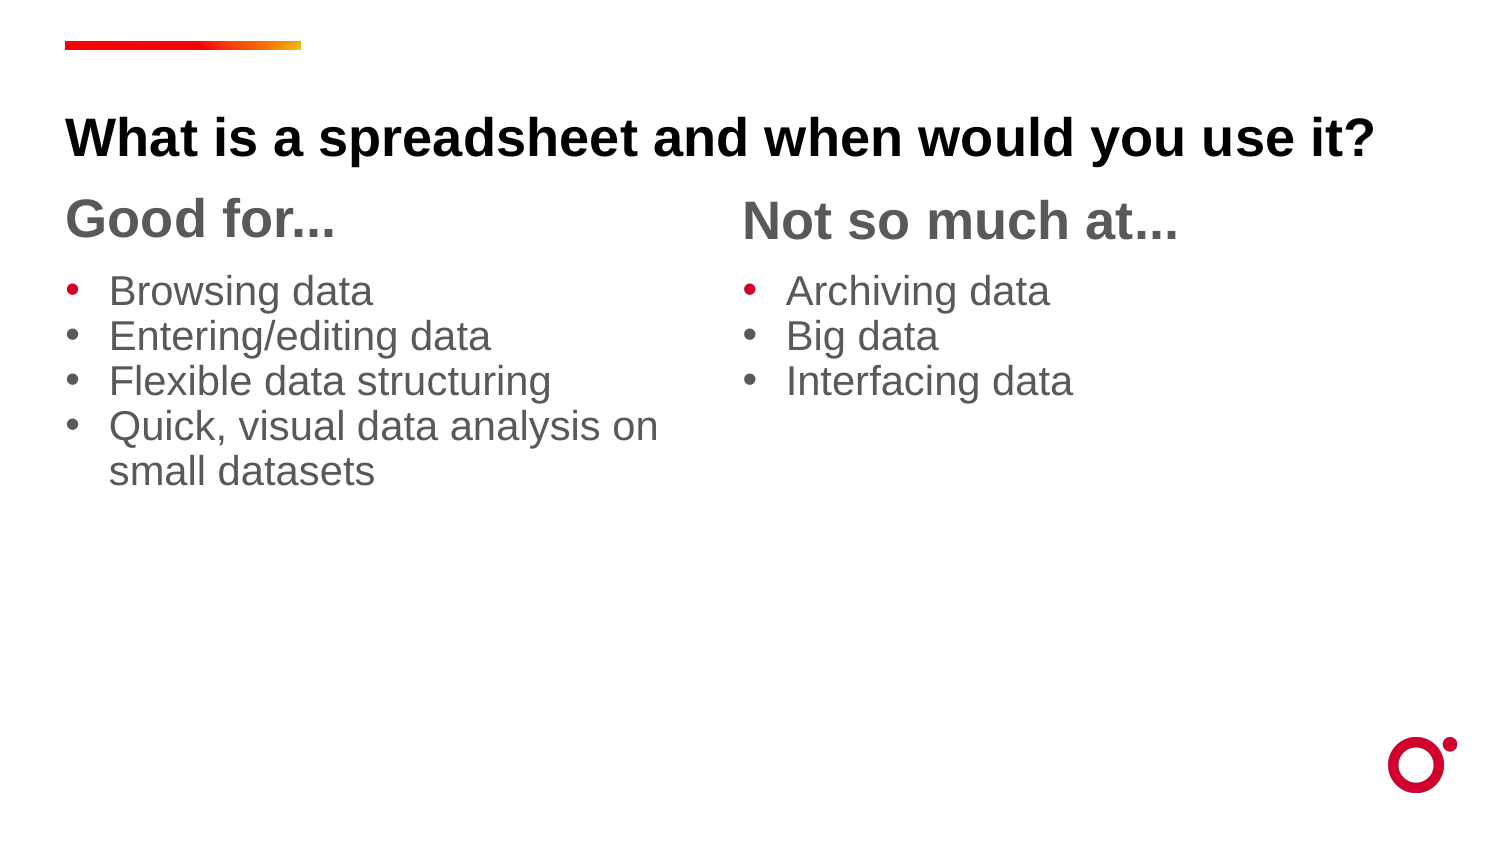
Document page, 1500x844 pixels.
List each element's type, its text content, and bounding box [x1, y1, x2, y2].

text_box Archiving data Big data Interfacing data [742, 269, 1409, 743]
text_box Not so much at... [742, 178, 1409, 251]
text_box Browsing data Entering/editing data Flexible data structuring Quick, visual data analysis on small datasets [65, 269, 712, 746]
picture [65, 41, 301, 50]
text_box Good for... [65, 178, 712, 250]
text_box What is a spreadsheet and when would you use it? [65, 57, 1409, 169]
picture [1388, 737, 1457, 793]
